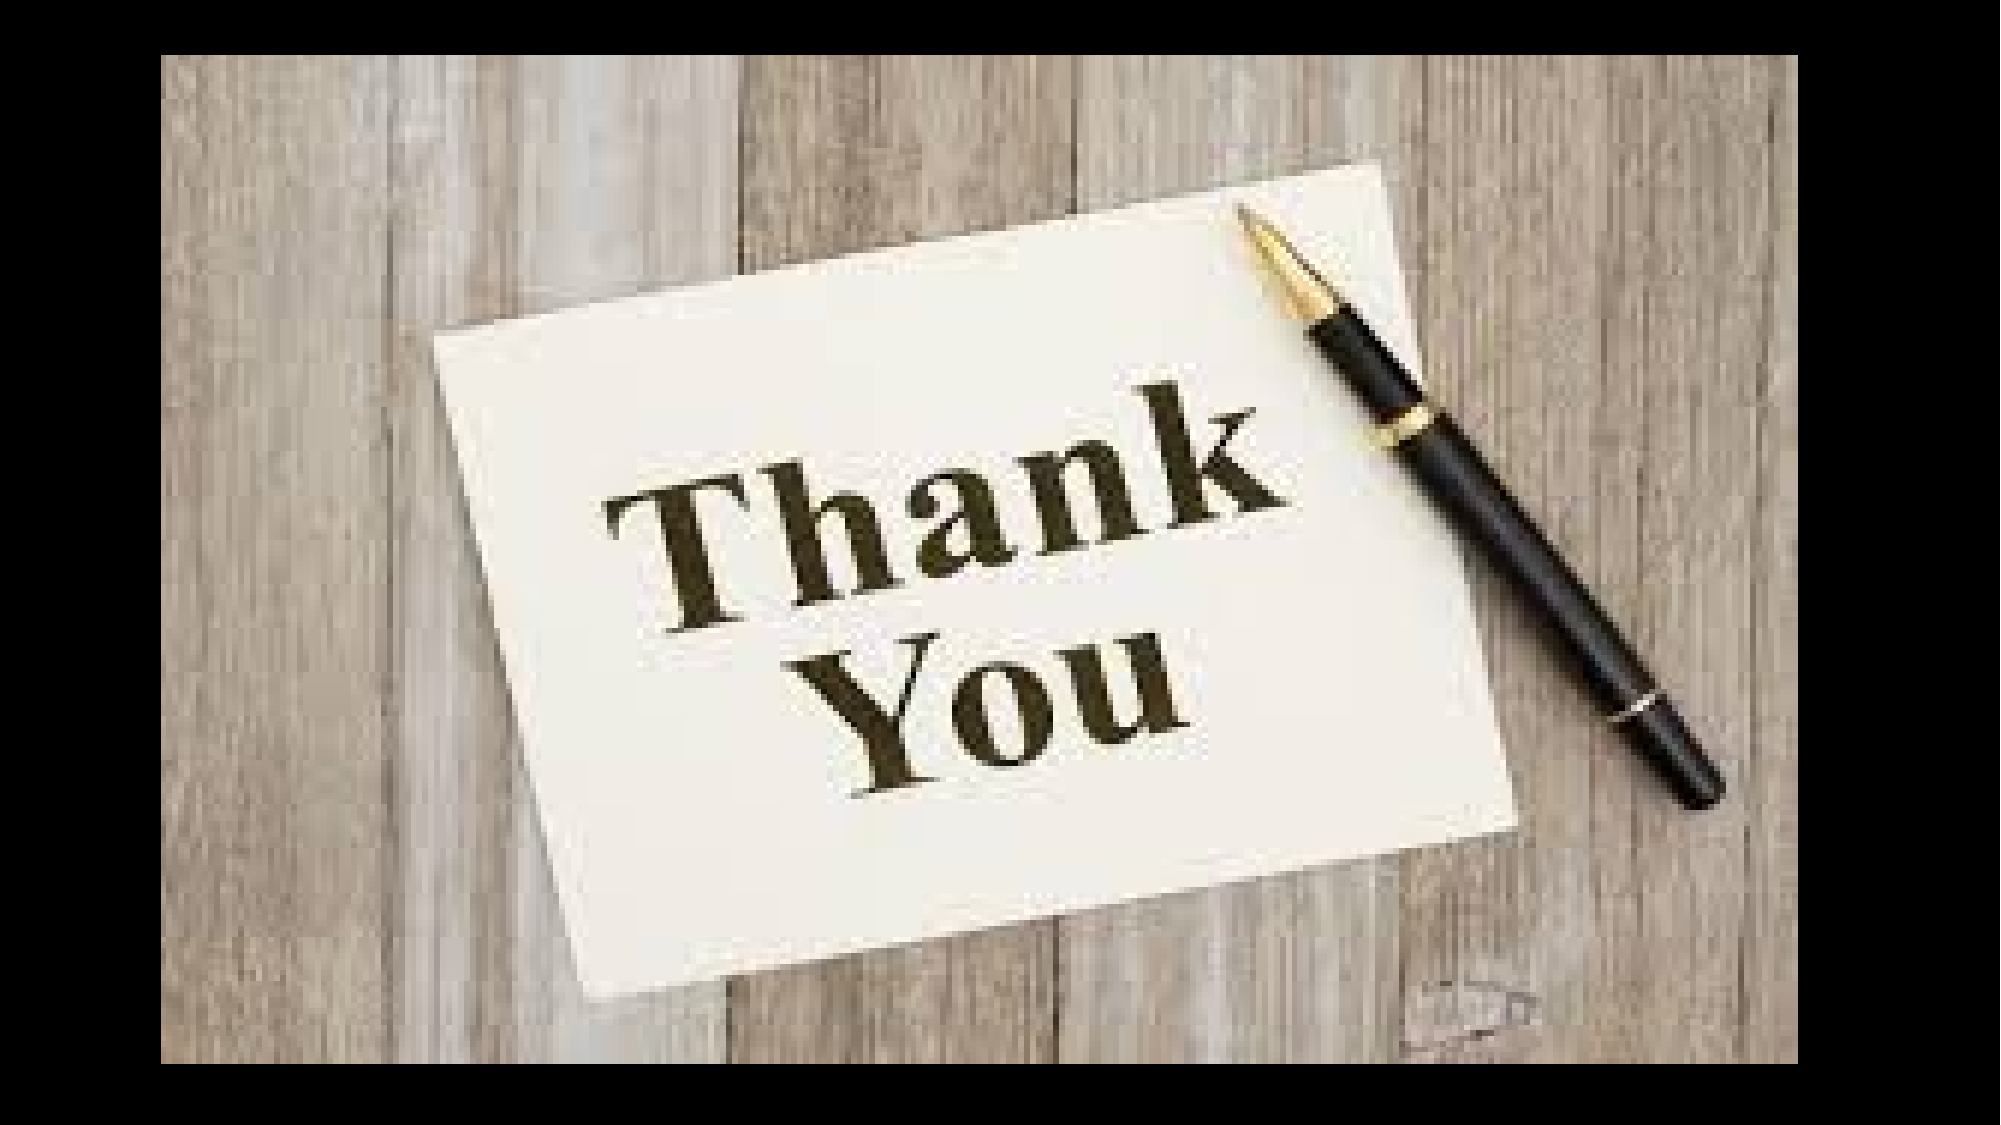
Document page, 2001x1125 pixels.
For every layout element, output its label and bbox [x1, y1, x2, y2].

picture [161, 55, 1798, 1064]
